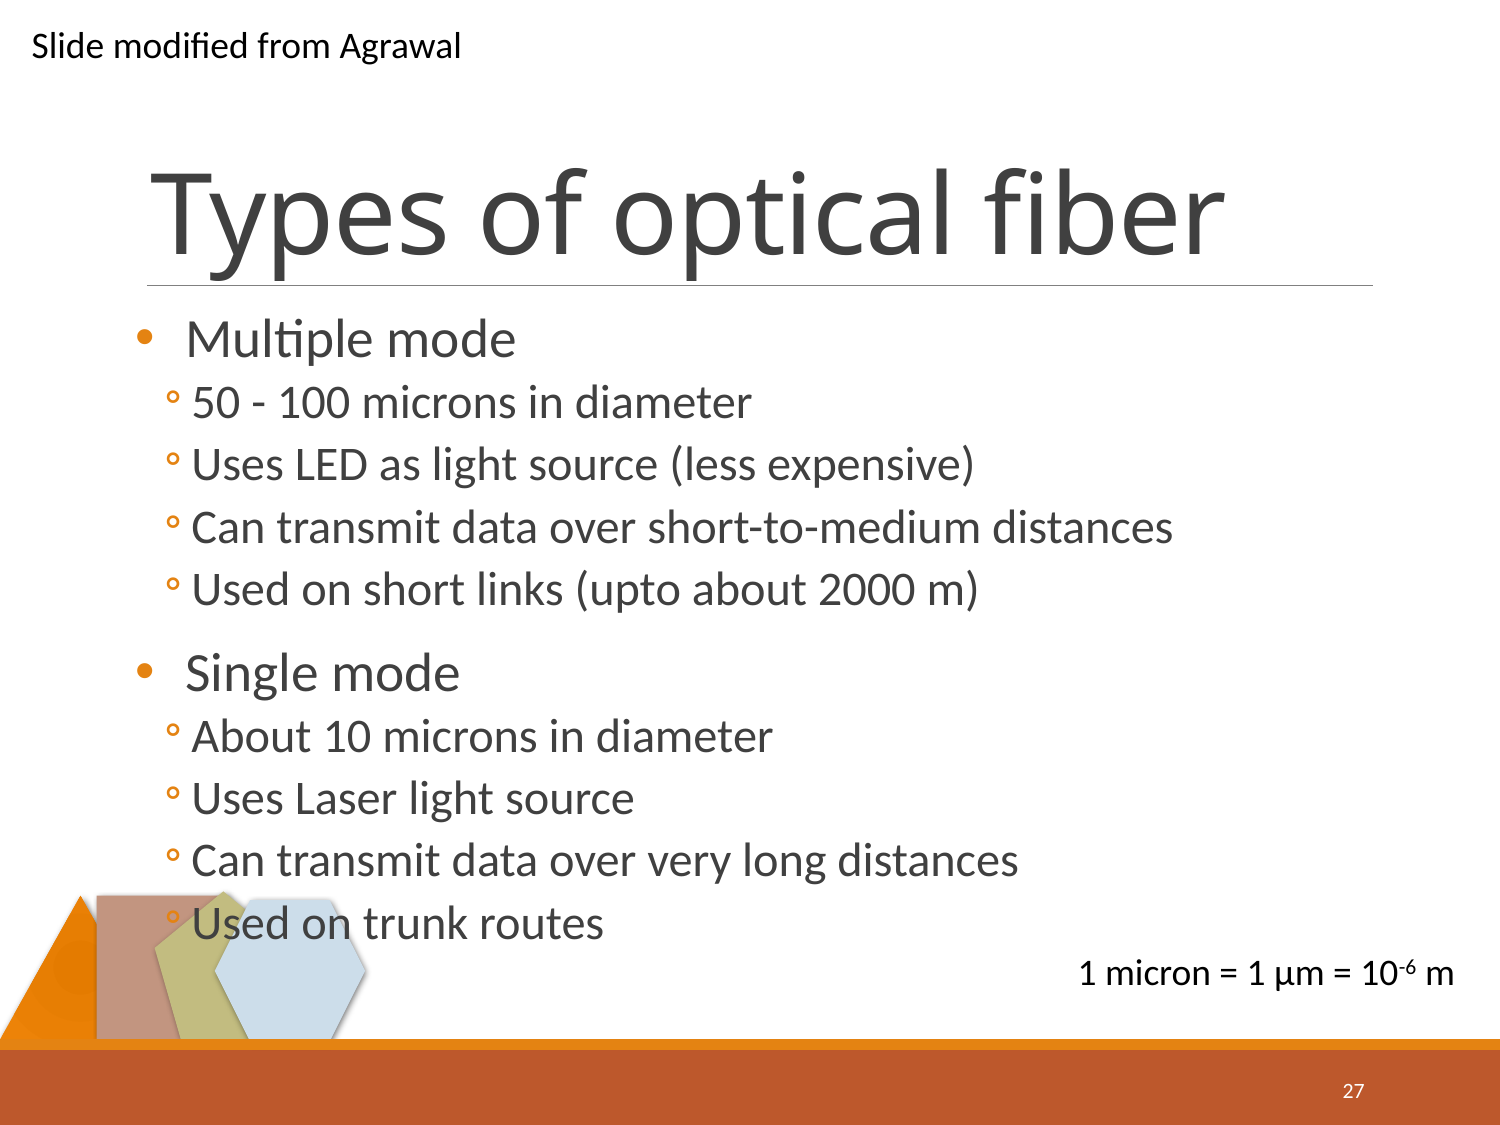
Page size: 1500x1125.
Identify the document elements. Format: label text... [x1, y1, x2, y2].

text_box 1 micron = 1 μm = 10-6 m [1062, 940, 1471, 1001]
list Multiple mode 50 - 100 microns in diameter Uses LED as light source (less expensive) Can transmit data over short-to-medium distances Used on short links (upto about 2000 m) Single mode About 10 microns in diameter Uses Laser light source Can transmit data over very long distances Used on trunk routes [135, 302, 1373, 963]
slide_number 27 [1218, 1059, 1380, 1120]
text_box Slide modified from Agrawal [16, 13, 478, 74]
title Types of optical fiber [135, 47, 1373, 285]
